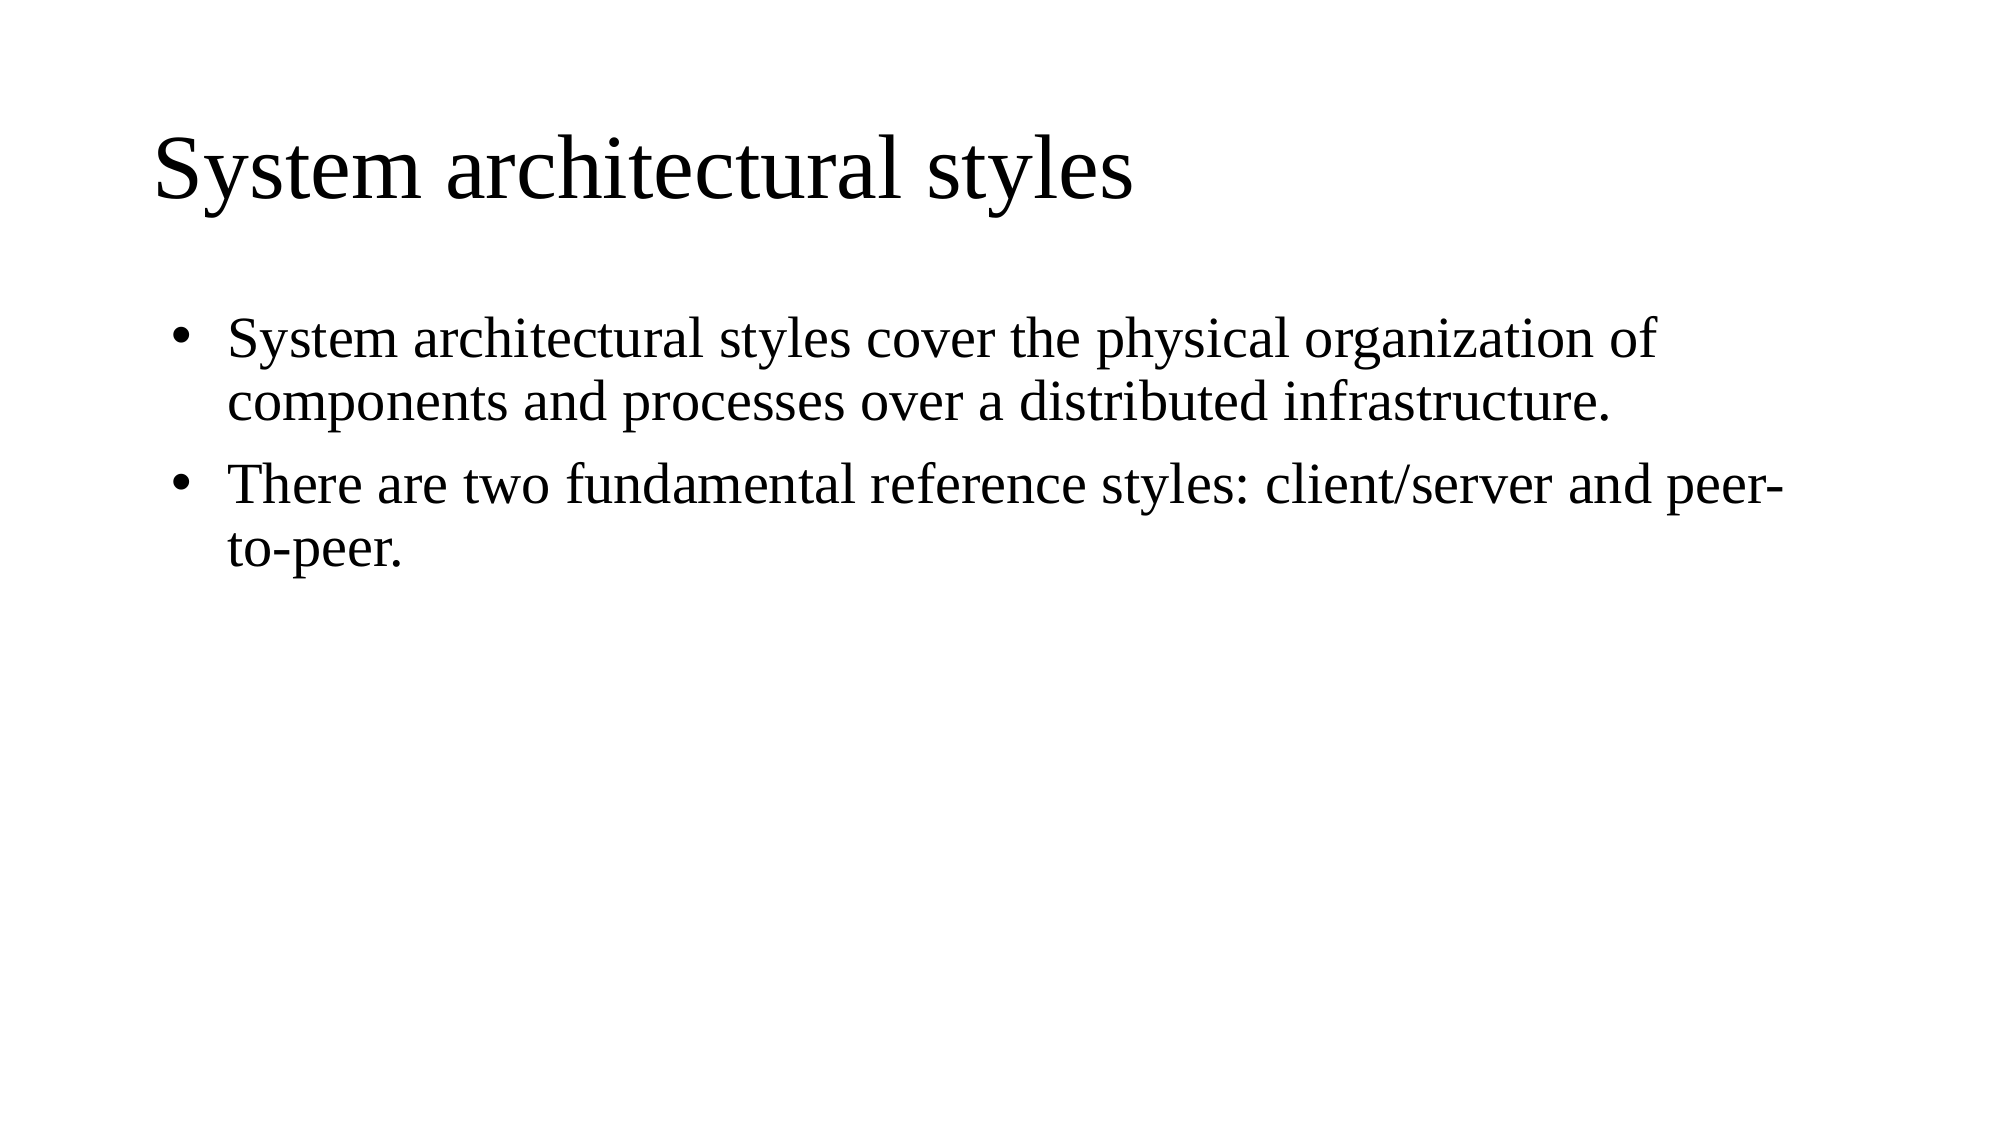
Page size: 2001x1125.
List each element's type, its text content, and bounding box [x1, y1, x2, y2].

title System architectural styles [137, 59, 1863, 278]
list System architectural styles cover the physical organization of components and processes over a distributed infrastructure. There are two fundamental reference styles: client/server and peer-to-peer. [137, 299, 1863, 1014]
